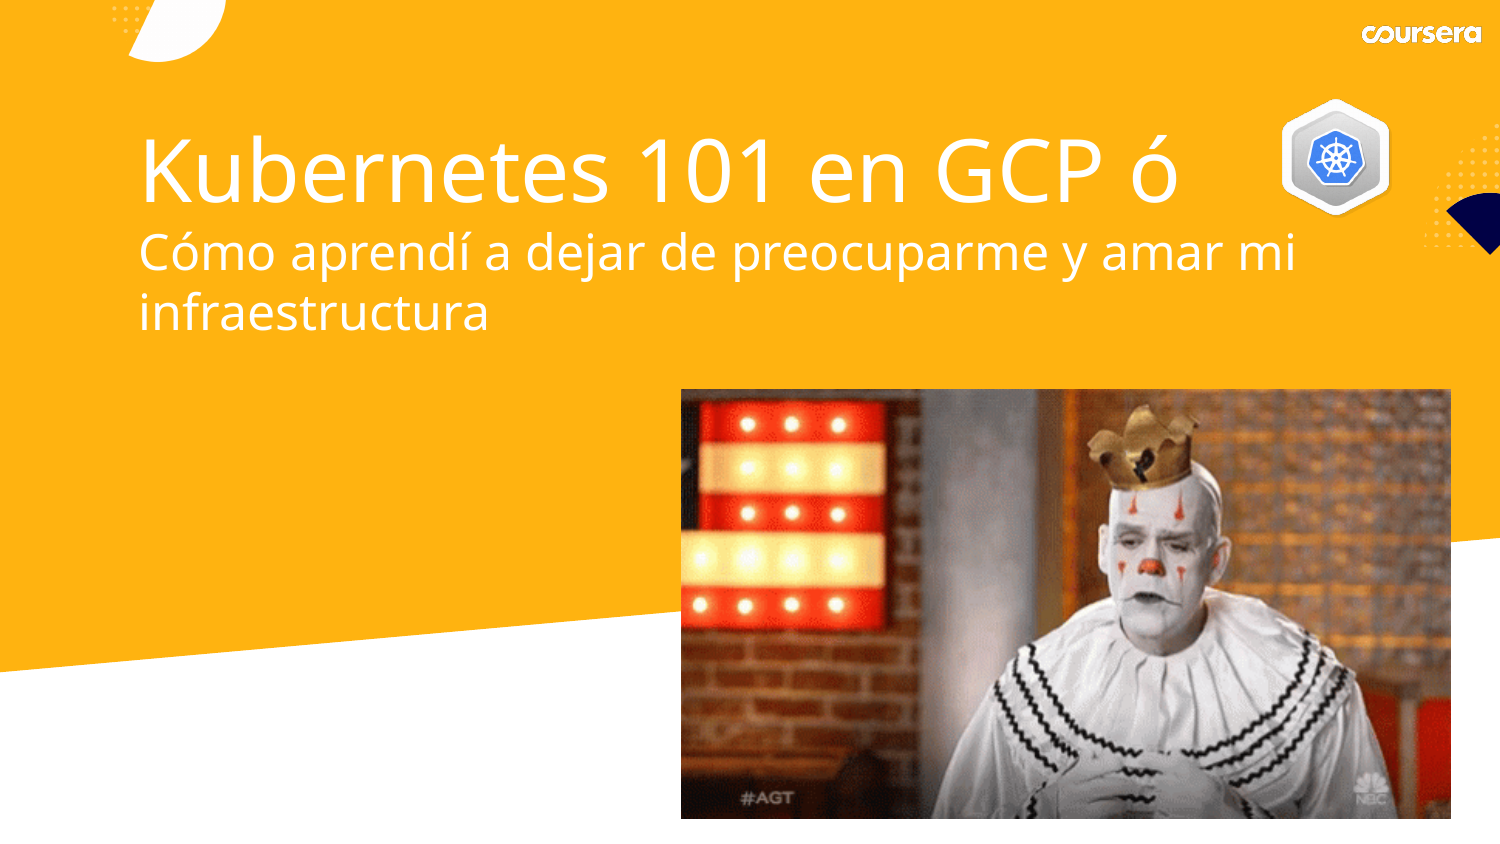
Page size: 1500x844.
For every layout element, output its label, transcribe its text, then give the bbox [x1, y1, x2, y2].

title Kubernetes 101 en GCP ó Cómo aprendí a dejar de preocuparme y amar mi infraestructura [123, 99, 1429, 400]
picture [1429, 107, 1500, 254]
picture [110, 0, 244, 73]
picture [1281, 99, 1392, 218]
picture [681, 388, 1452, 819]
picture [1359, 23, 1484, 46]
